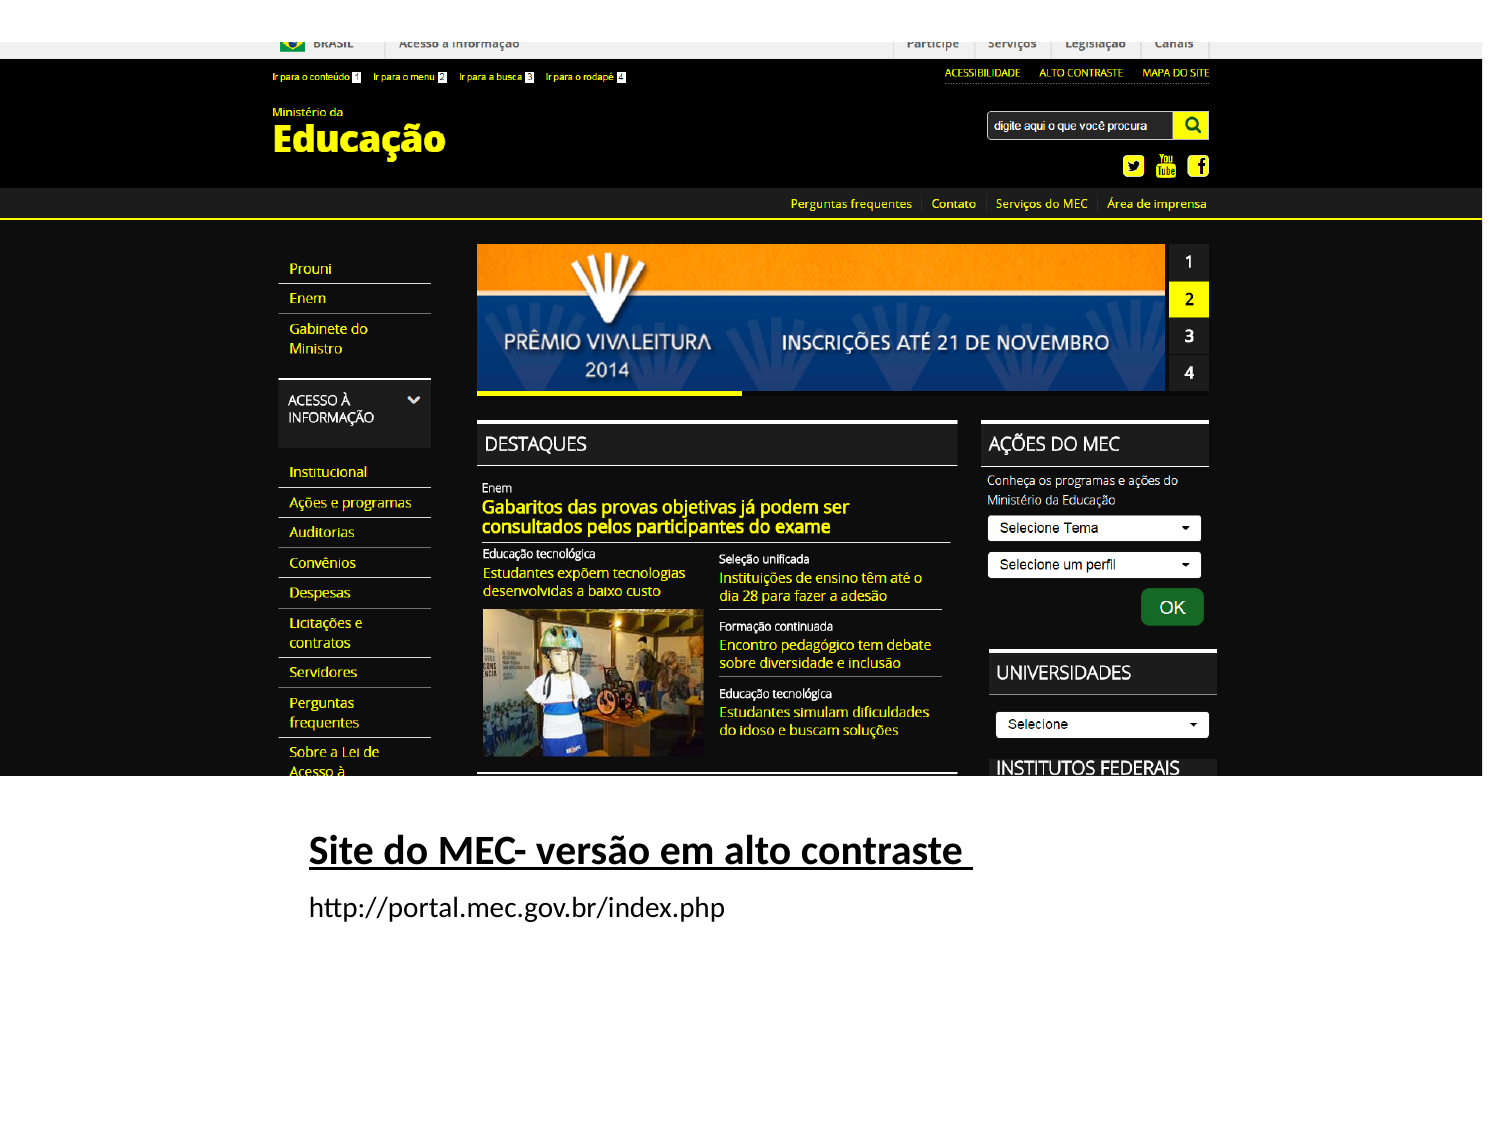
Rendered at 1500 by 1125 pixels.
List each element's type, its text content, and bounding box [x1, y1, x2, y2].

picture [0, 42, 1483, 776]
list http://portal.mec.gov.br/index.php [294, 880, 1194, 1013]
title Site do MEC- versão em alto contraste [294, 787, 1194, 880]
